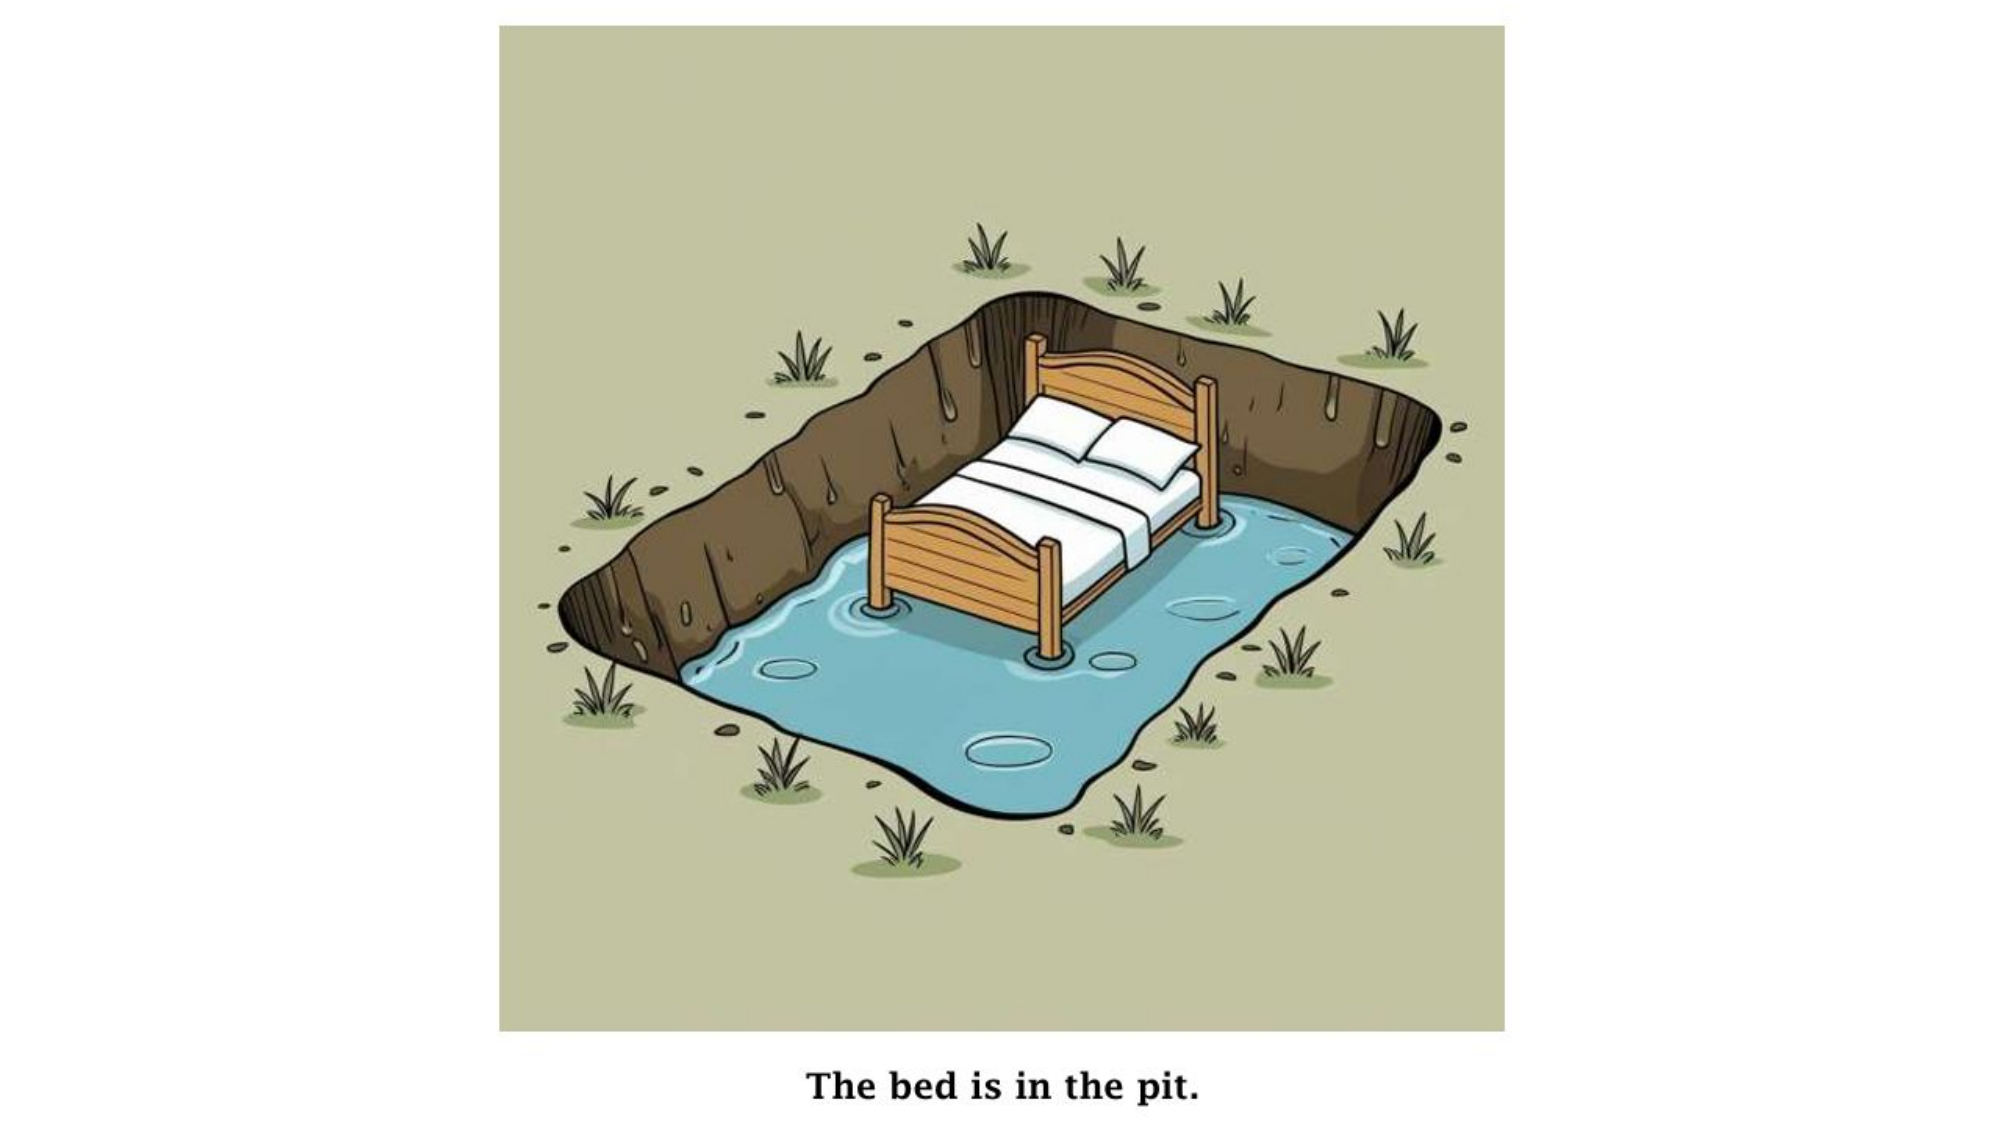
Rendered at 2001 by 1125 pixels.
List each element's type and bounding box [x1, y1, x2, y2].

picture [448, 4, 1552, 1121]
